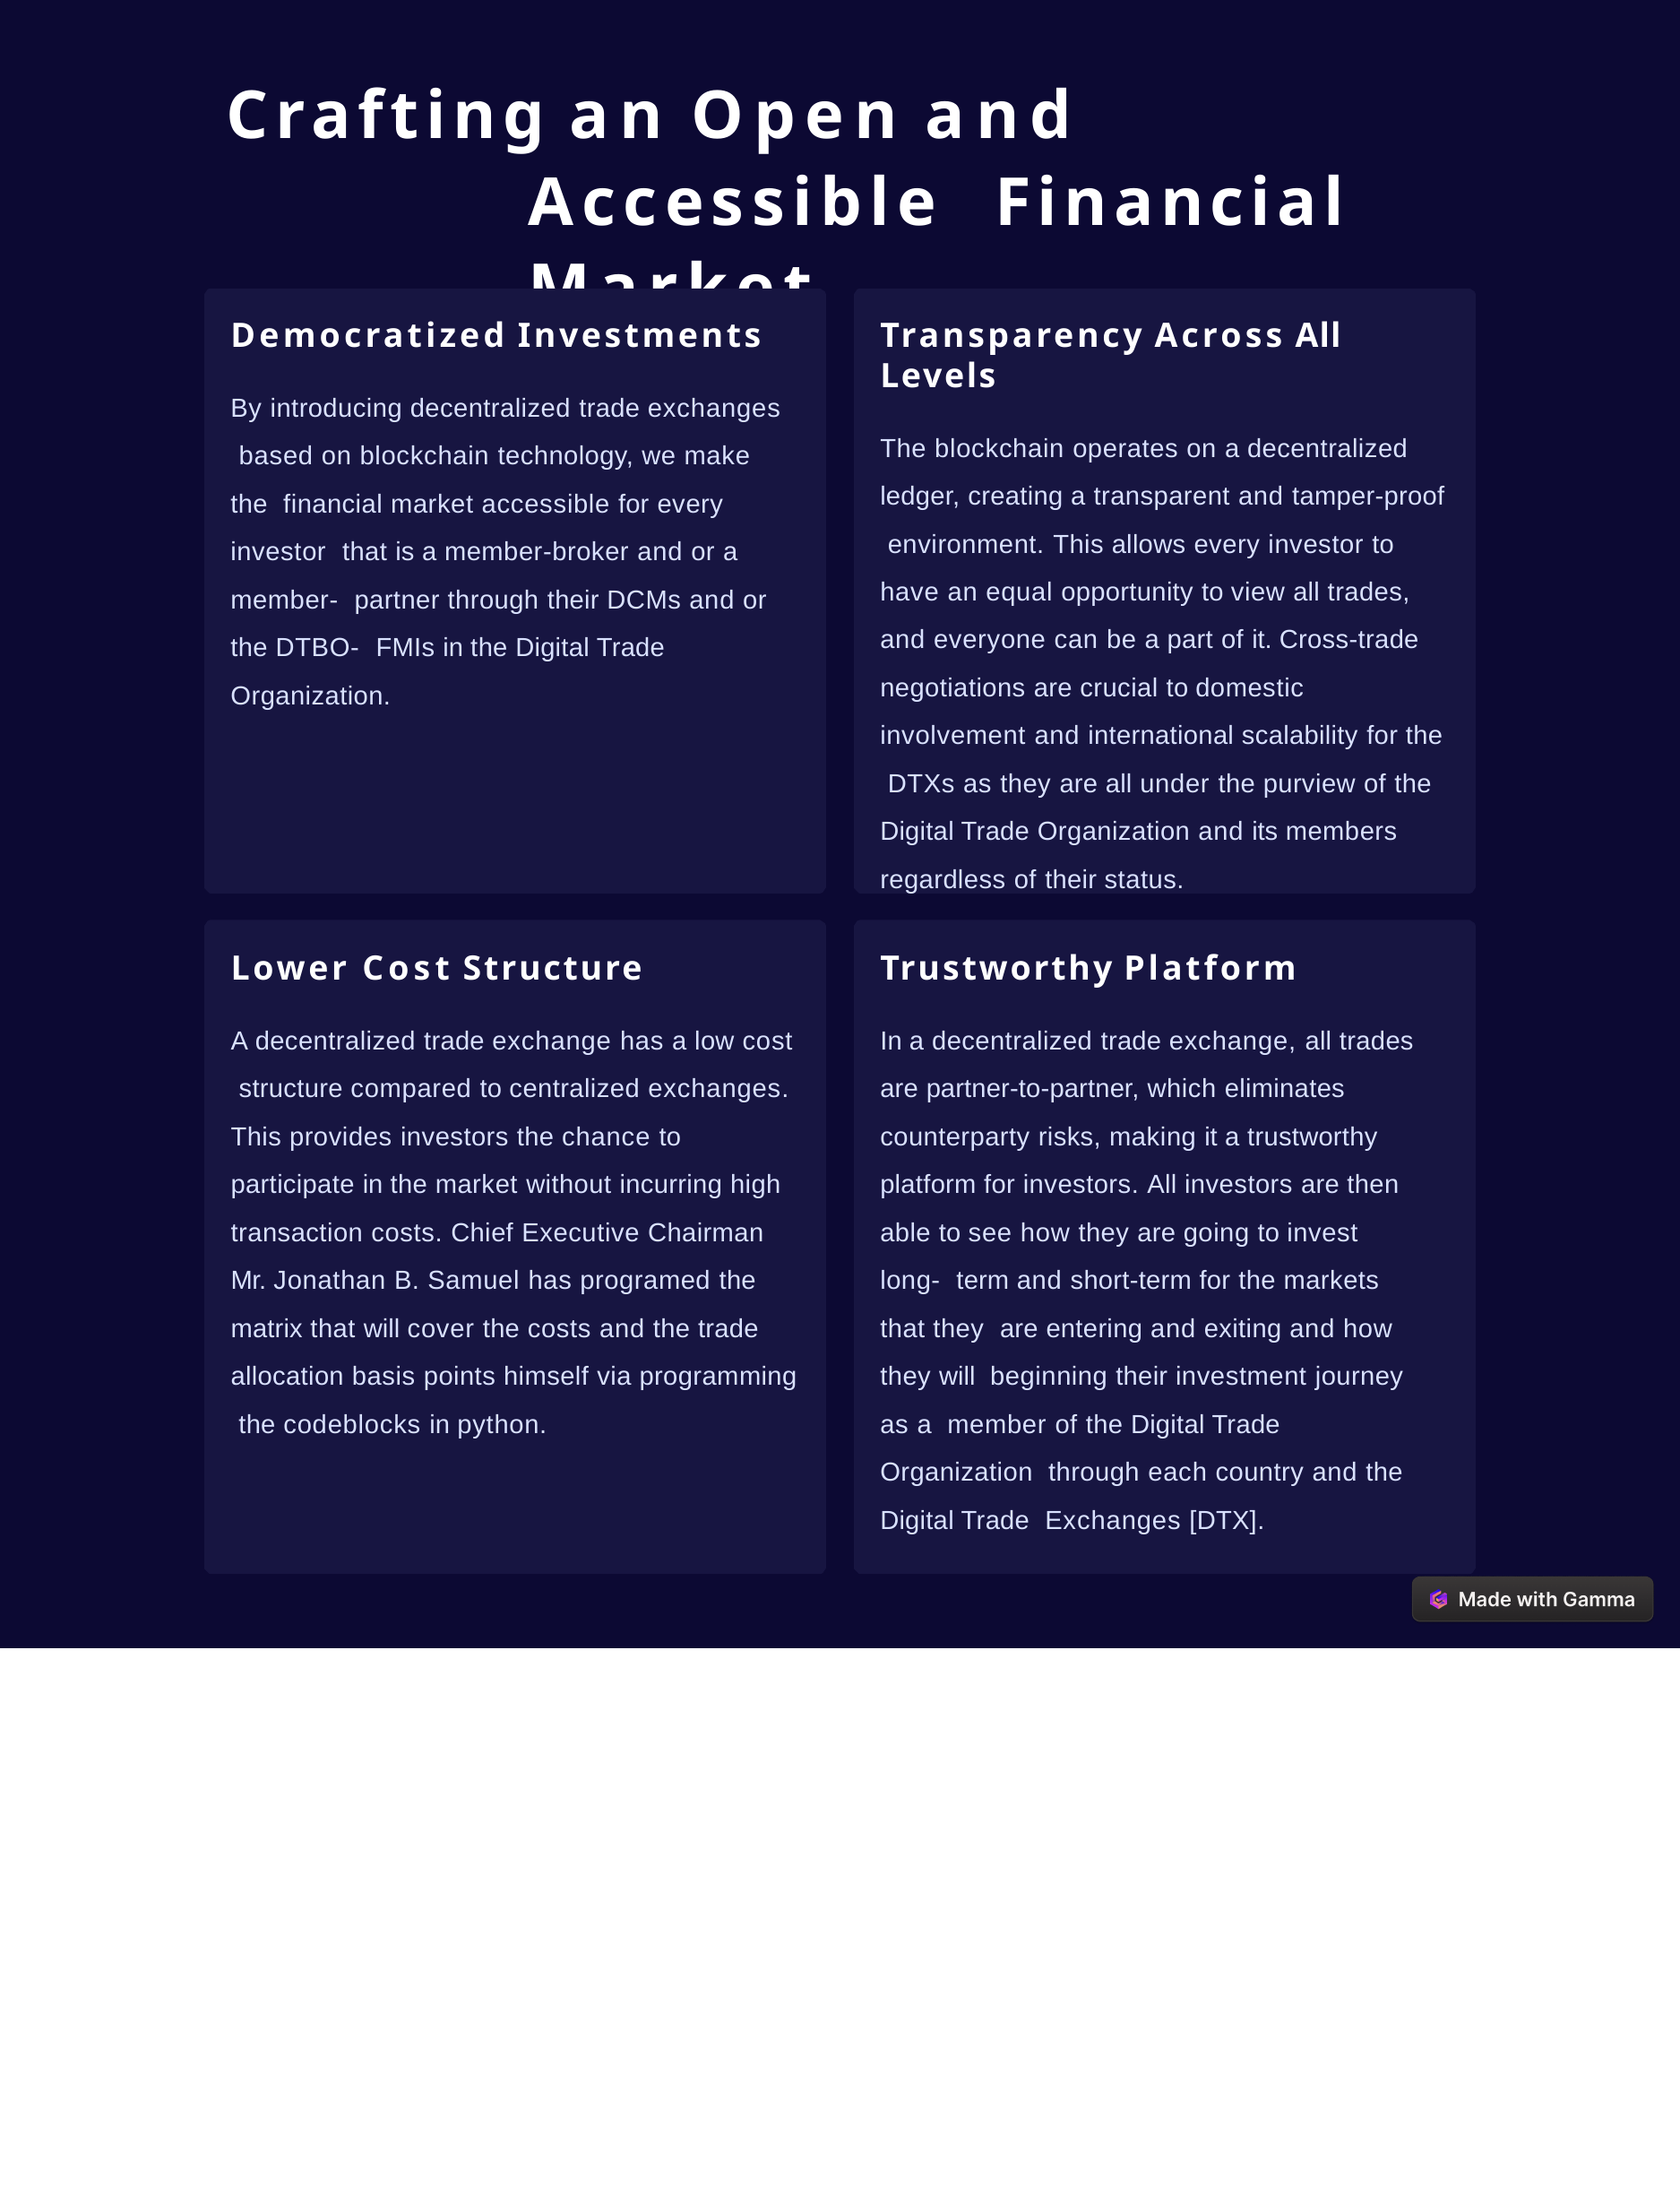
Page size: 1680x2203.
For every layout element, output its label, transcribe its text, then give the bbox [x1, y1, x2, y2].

text_box [854, 920, 1476, 1575]
text_box Democratized Investments By introducing decentralized trade exchanges based on blockchain technology, we make the financial market accessible for every investor that is a member-broker and or a member- partner through their DCMs and or the DTBO- FMIs in the Digital Trade Organization. [228, 312, 789, 710]
text_box Trustworthy Platform In a decentralized trade exchange, all trades are partner-to-partner, which eliminates counterparty risks, making it a trustworthy platform for investors. All investors are then able to see how they are going to invest long- term and short-term for the markets that they are entering and exiting and how they will beginning their investment journey as a member of the Digital Trade Organization through each country and the Digital Trade Exchanges [DTX]. [878, 945, 1427, 1534]
title Crafting an Open and Accessible Financial Market [225, 63, 1455, 433]
text_box [0, 0, 1680, 1648]
text_box [204, 288, 826, 894]
text_box [1403, 1568, 1662, 1630]
text_box Transparency Across All Levels The blockchain operates on a decentralized ledger, creating a transparent and tamper-proof environment. This allows every investor to have an equal opportunity to view all trades, and everyone can be a part of it. Cross-trade negotiations are crucial to domestic involvement and international scalability for the DTXs as they are all under the purview of the Digital Trade Organization and its members regardless of their status. [878, 312, 1449, 894]
text_box Lower Cost Structure A decentralized trade exchange has a low cost structure compared to centralized exchanges. This provides investors the chance to participate in the market without incurring high transaction costs. Chief Executive Chairman Mr. Jonathan B. Samuel has programed the matrix that will cover the costs and the trade allocation basis points himself via programming the codeblocks in python. [228, 945, 799, 1438]
text_box [854, 288, 1476, 894]
text_box [204, 920, 826, 1575]
